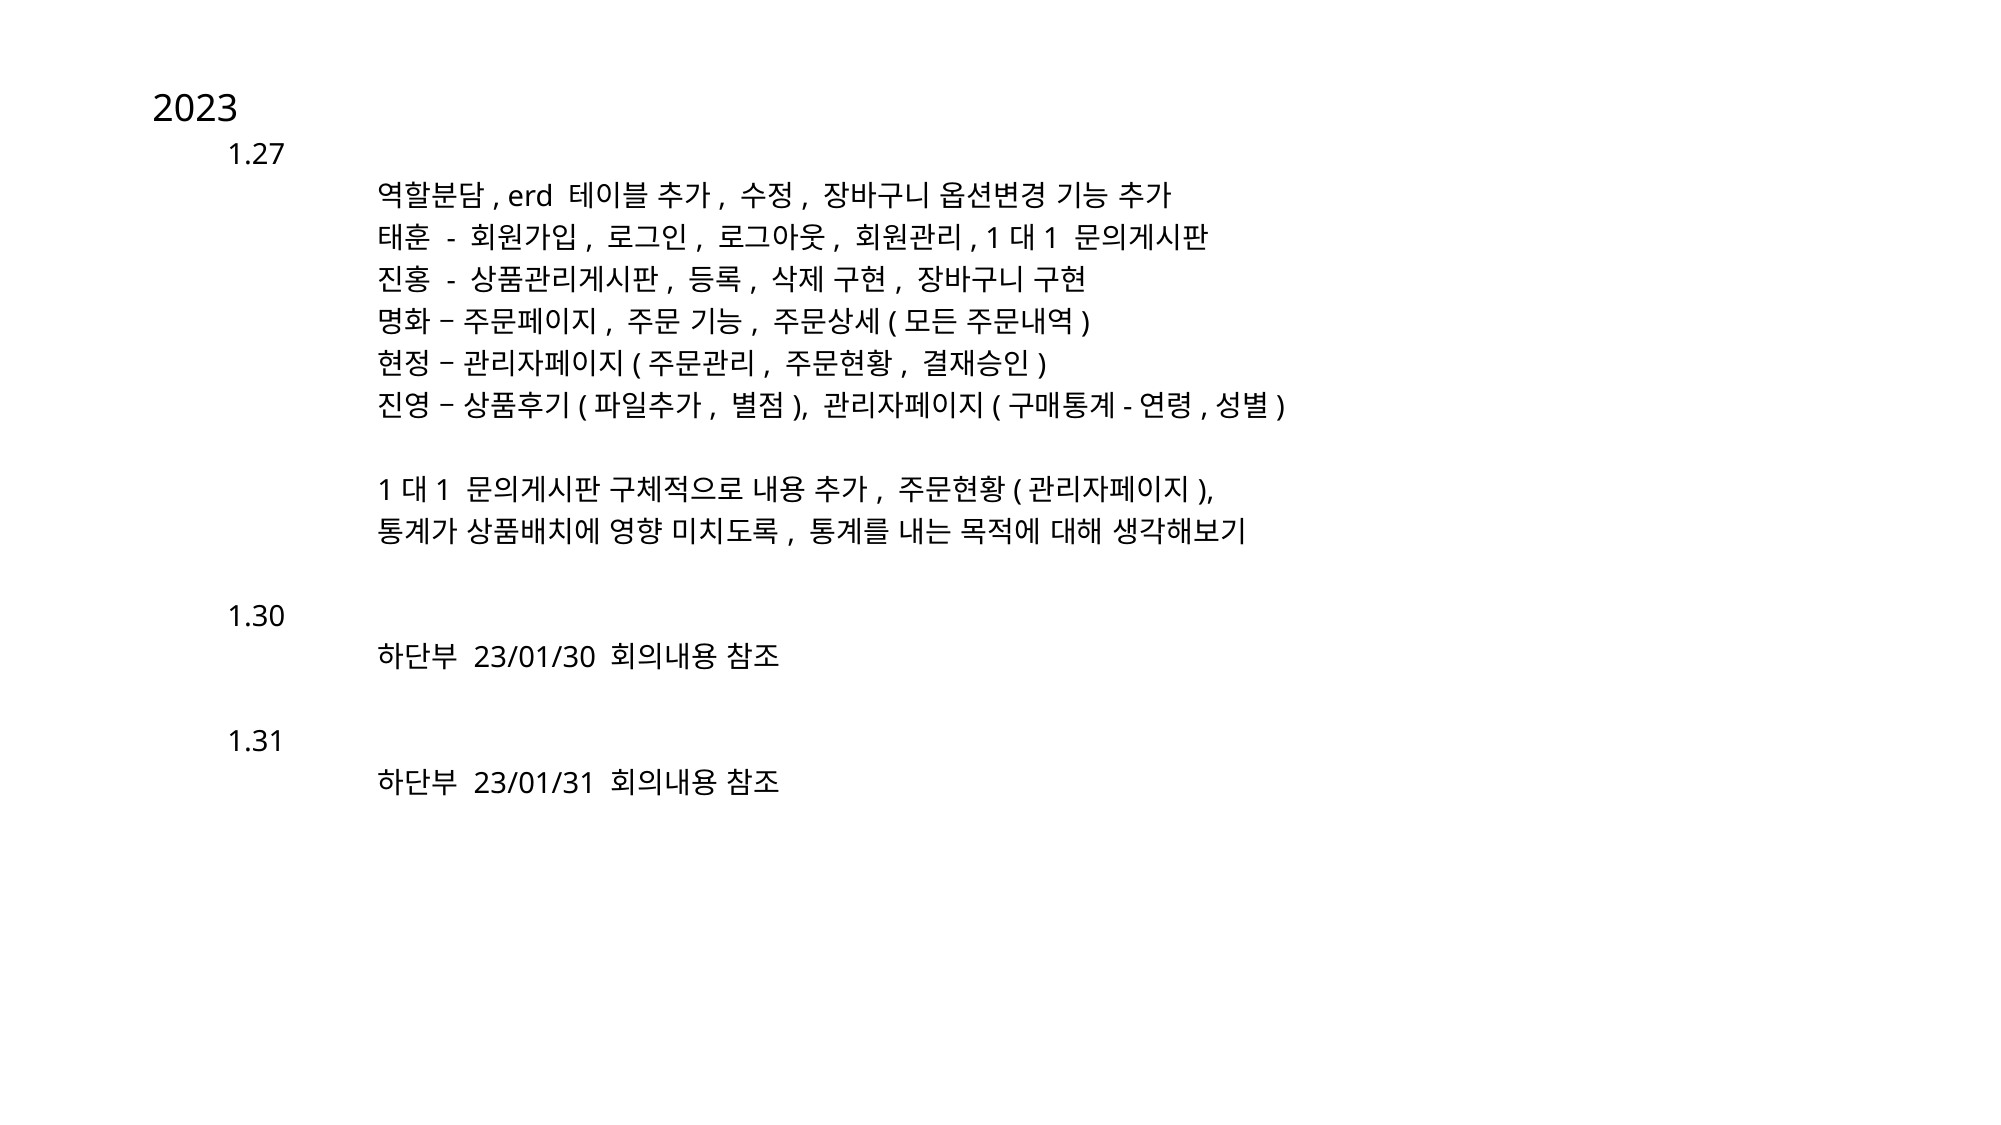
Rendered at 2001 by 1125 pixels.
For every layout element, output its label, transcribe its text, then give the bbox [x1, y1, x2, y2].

list 2023 1.27 역할분담, erd 테이블 추가, 수정, 장바구니 옵션변경 기능 추가 태훈 - 회원가입, 로그인, 로그아웃, 회원관리, 1대1 문의게시판 진홍 - 상품관리게시판, 등록, 삭제 구현, 장바구니 구현 명화 – 주문페이지, 주문 기능, 주문상세(모든 주문내역) 현정 – 관리자페이지(주문관리, 주문현황, 결재승인) 진영 – 상품후기(파일추가, 별점), 관리자페이지(구매통계-연령,성별) 1대1 문의게시판 구체적으로 내용 추가, 주문현황(관리자페이지), 통계가 상품배치에 영향 미치도록, 통계를 내는 목적에 대해 생각해보기 1.30 하단부 23/01/30 회의내용 참조 1.31 하단부 23/01/31 회의내용 참조 [137, 81, 1863, 1014]
